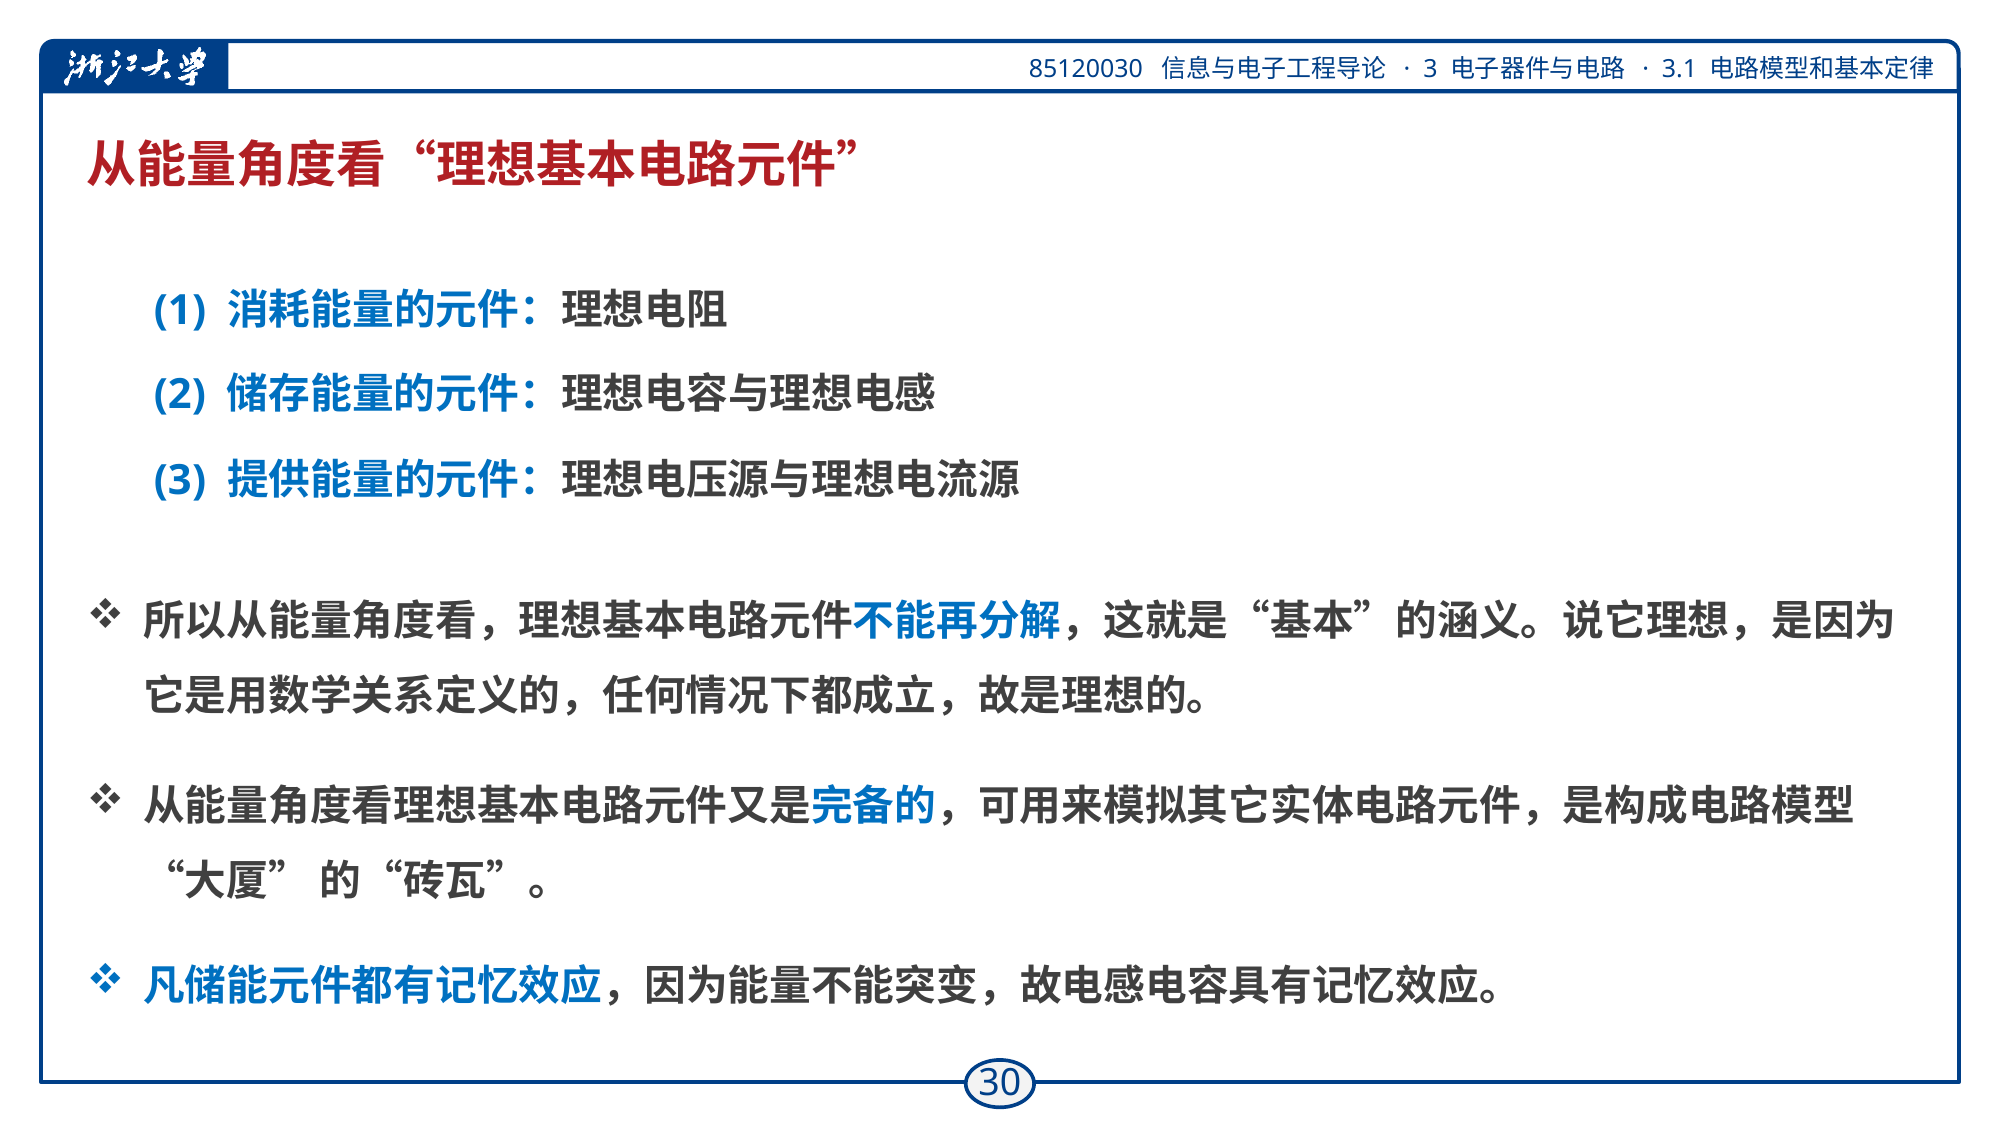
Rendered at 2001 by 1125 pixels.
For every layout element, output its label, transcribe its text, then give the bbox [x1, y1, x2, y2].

title 从能量角度看“理想基本电路元件” [72, 125, 1926, 198]
text_box (2) 储存能量的元件：理想电容与理想电感 [138, 334, 1072, 406]
text_box 所以从能量角度看，理想基本电路元件不能再分解，这就是“基本”的涵义。说它理想，是因为它是用数学关系定义的，任何情况下都成立，故是理想的。 [72, 560, 1913, 726]
text_box (3) 提供能量的元件：理想电压源与理想电流源 [139, 420, 1196, 491]
text_box (1) 消耗能量的元件：理想电阻 [139, 250, 869, 321]
text_box 从能量角度看理想基本电路元件又是完备的，可用来模拟其它实体电路元件，是构成电路模型“大厦” 的“砖瓦”。 [72, 746, 1896, 912]
text_box 凡储能元件都有记忆效应，因为能量不能突变，故电感电容具有记忆效应。 [72, 926, 1913, 1016]
picture [55, 39, 215, 91]
